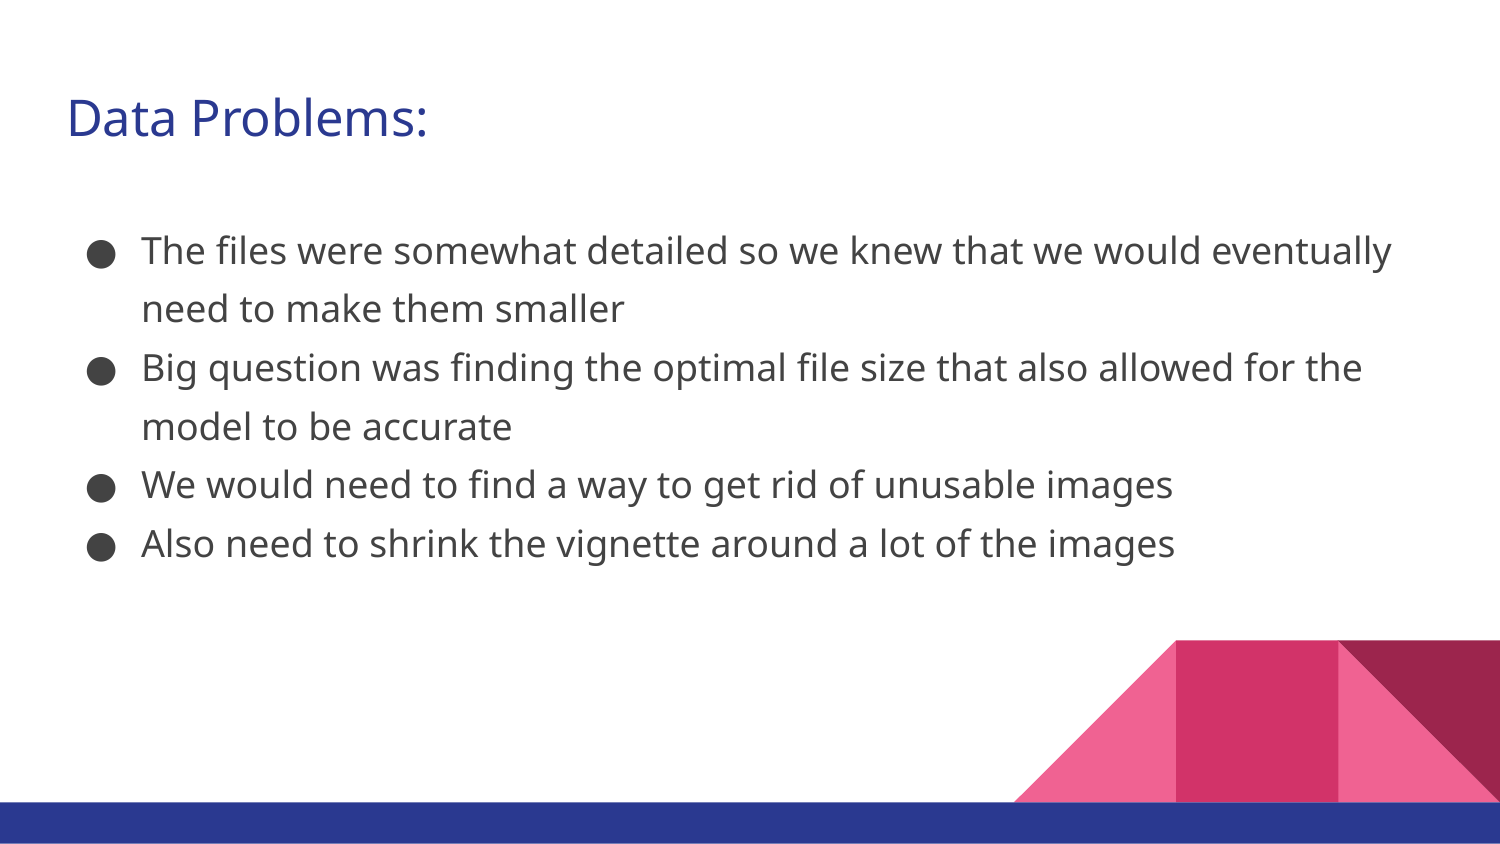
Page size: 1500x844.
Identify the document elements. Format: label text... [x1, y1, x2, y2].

title Data Problems: [51, 67, 1449, 167]
list The files were somewhat detailed so we knew that we would eventually need to make them smaller Big question was finding the optimal file size that also allowed for the model to be accurate We would need to find a way to get rid of unusable images Also need to shrink the vignette around a lot of the images [51, 201, 1449, 750]
